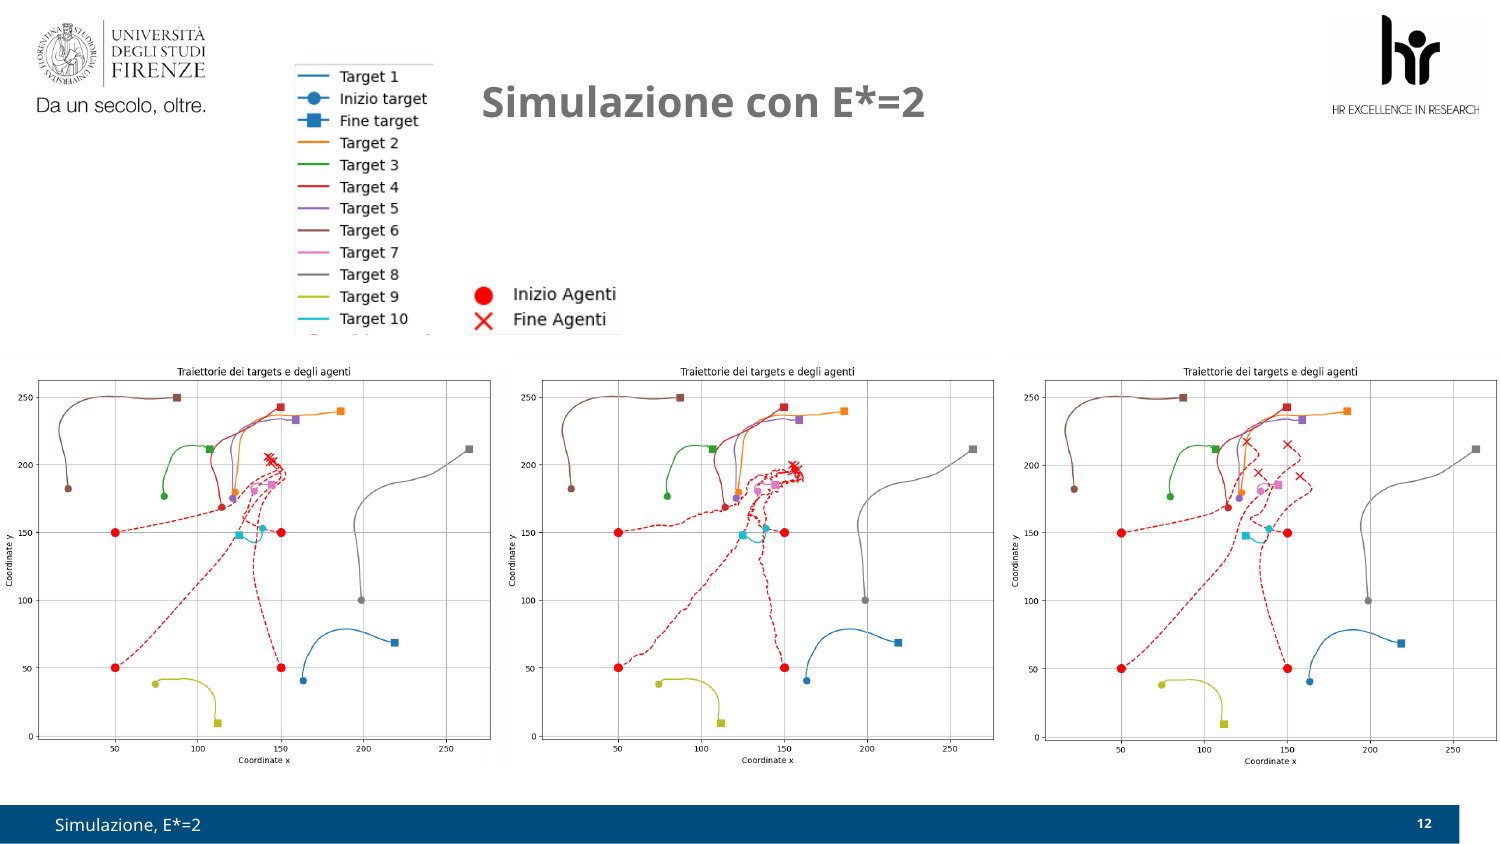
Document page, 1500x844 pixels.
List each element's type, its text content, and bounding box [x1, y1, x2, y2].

list Simulazione, E*=2 [40, 809, 1286, 841]
picture [1333, 15, 1479, 114]
title Simulazione con E*=2 [466, 57, 1033, 133]
picture [503, 361, 998, 770]
picture [466, 285, 622, 335]
picture [294, 57, 434, 335]
picture [1006, 361, 1500, 771]
picture [33, 17, 209, 116]
picture [0, 361, 494, 770]
